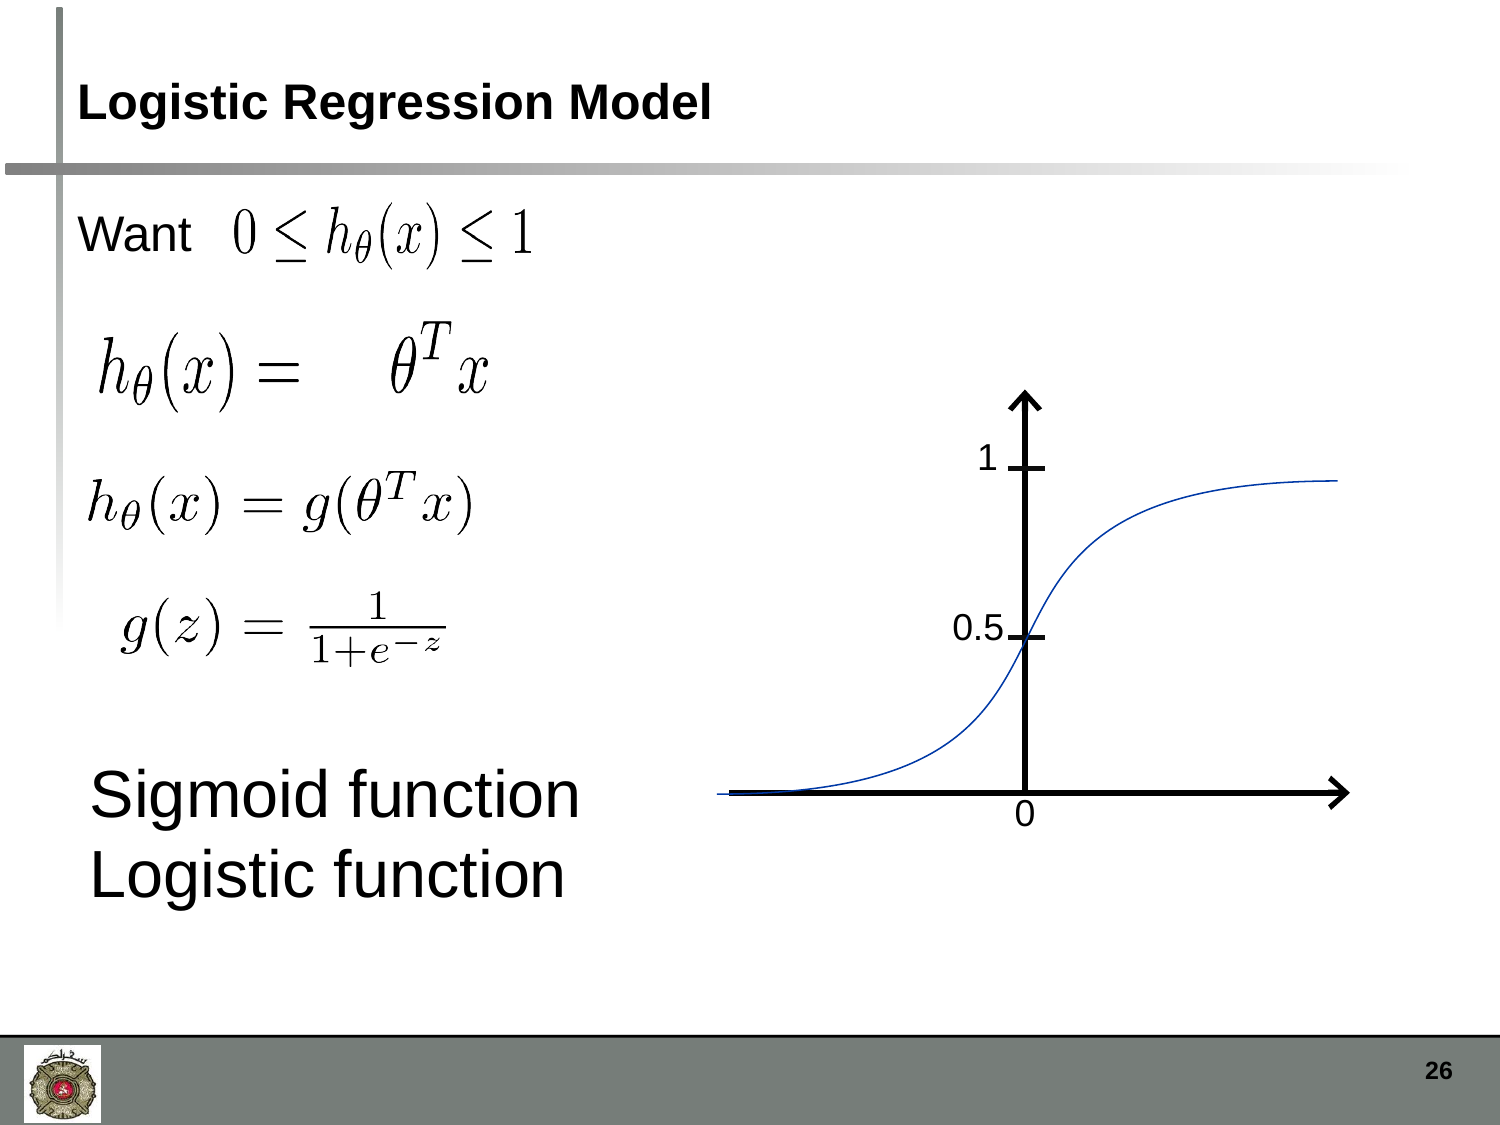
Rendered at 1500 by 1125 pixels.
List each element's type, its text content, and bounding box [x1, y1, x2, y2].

picture [234, 202, 531, 271]
picture [24, 1045, 101, 1123]
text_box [716, 389, 1351, 843]
text_box Want [62, 194, 262, 269]
text_box Logistic Regression Model [62, 62, 950, 138]
picture [99, 320, 488, 413]
text_box Sigmoid function Logistic function [75, 743, 1000, 919]
picture [88, 471, 471, 535]
picture [120, 591, 446, 668]
